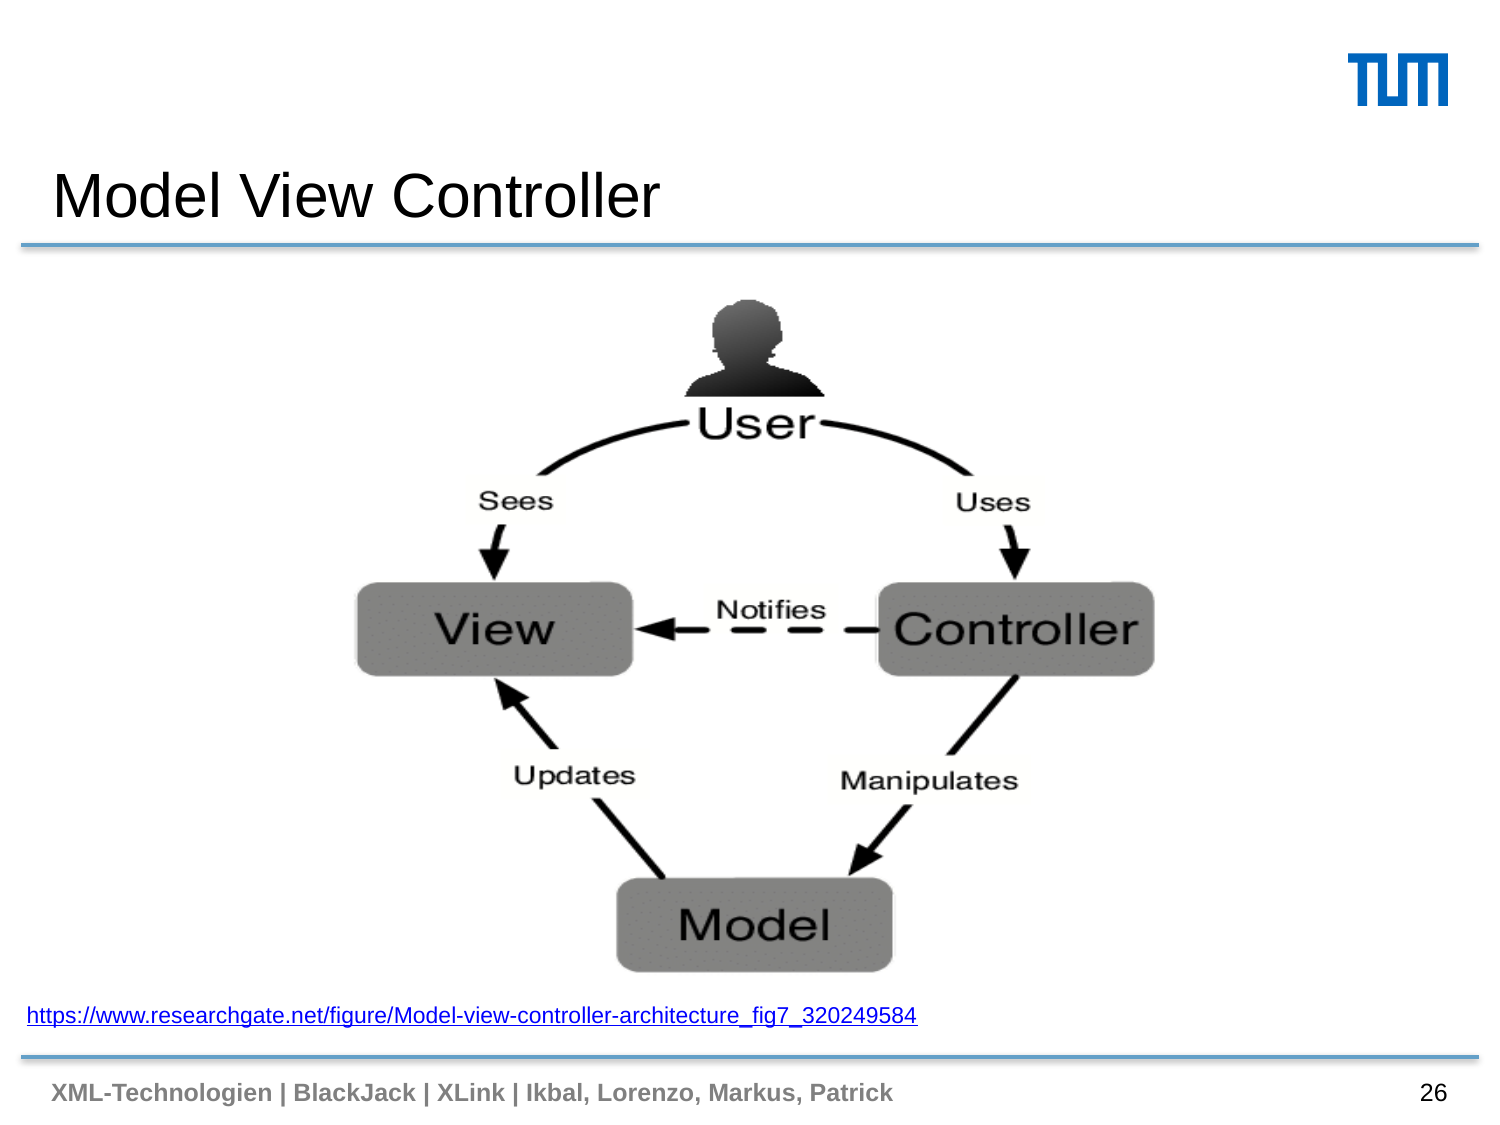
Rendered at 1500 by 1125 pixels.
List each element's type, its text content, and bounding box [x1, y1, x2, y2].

text_box https://www.researchgate.net/figure/Model-view-controller-architecture_fig7_320249584 [11, 993, 1500, 1036]
slide_number 26 [1112, 1067, 1448, 1122]
title Model View Controller [52, 162, 1449, 231]
picture [351, 264, 1162, 978]
footer XML-Technologien | BlackJack | XLink | Ikbal, Lorenzo, Markus, Patrick [51, 1067, 1112, 1122]
